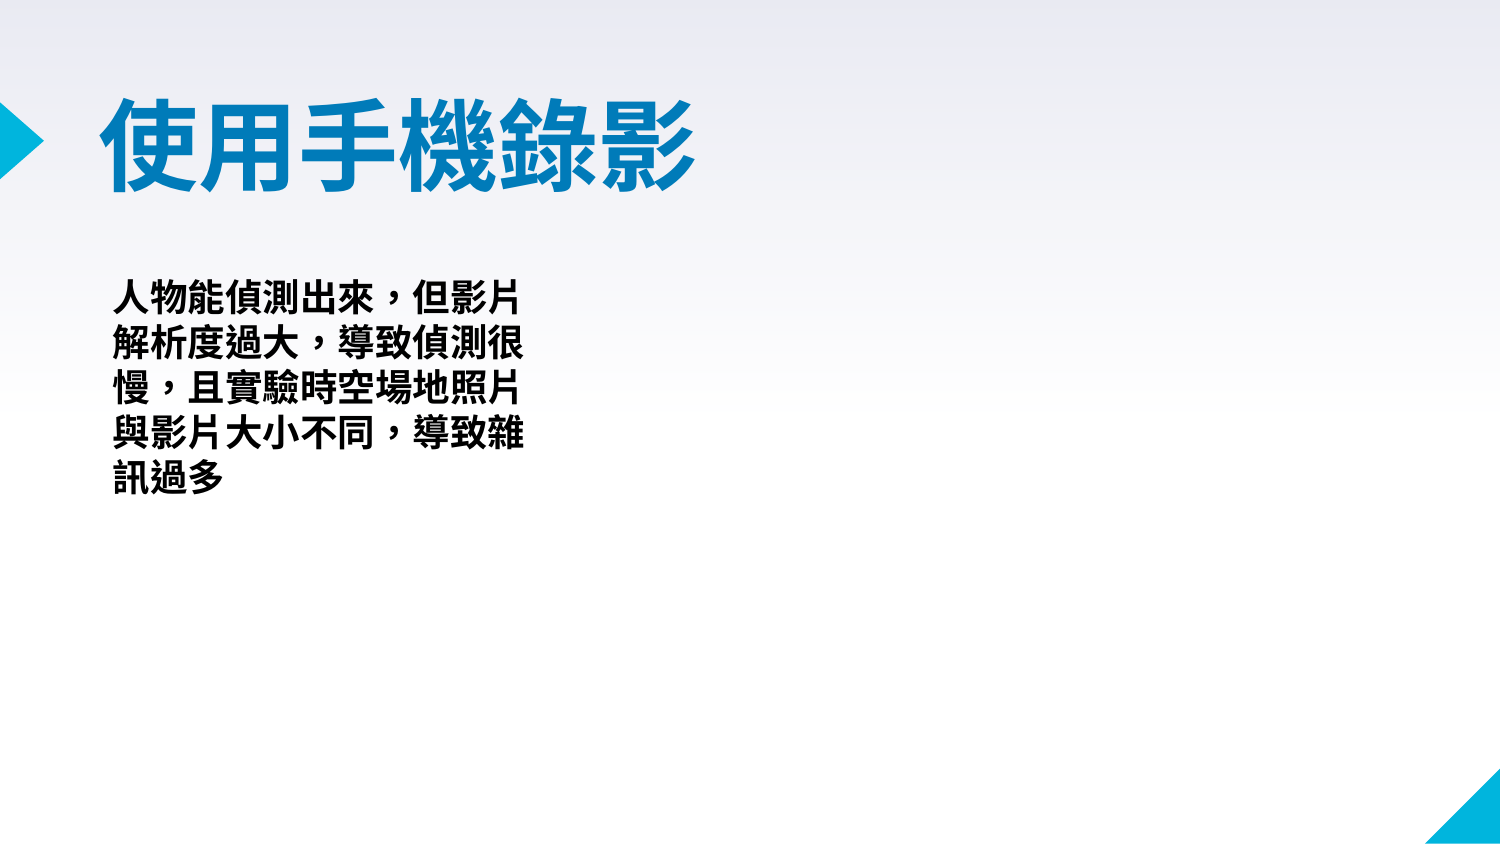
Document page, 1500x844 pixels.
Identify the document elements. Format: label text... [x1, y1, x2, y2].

text_box 人物能偵測出來，但影片解析度過大，導致偵測很慢，且實驗時空場地照片與影片大小不同，導致雜訊過多 [97, 266, 550, 506]
title 使用手機錄影 [42, 106, 1299, 285]
